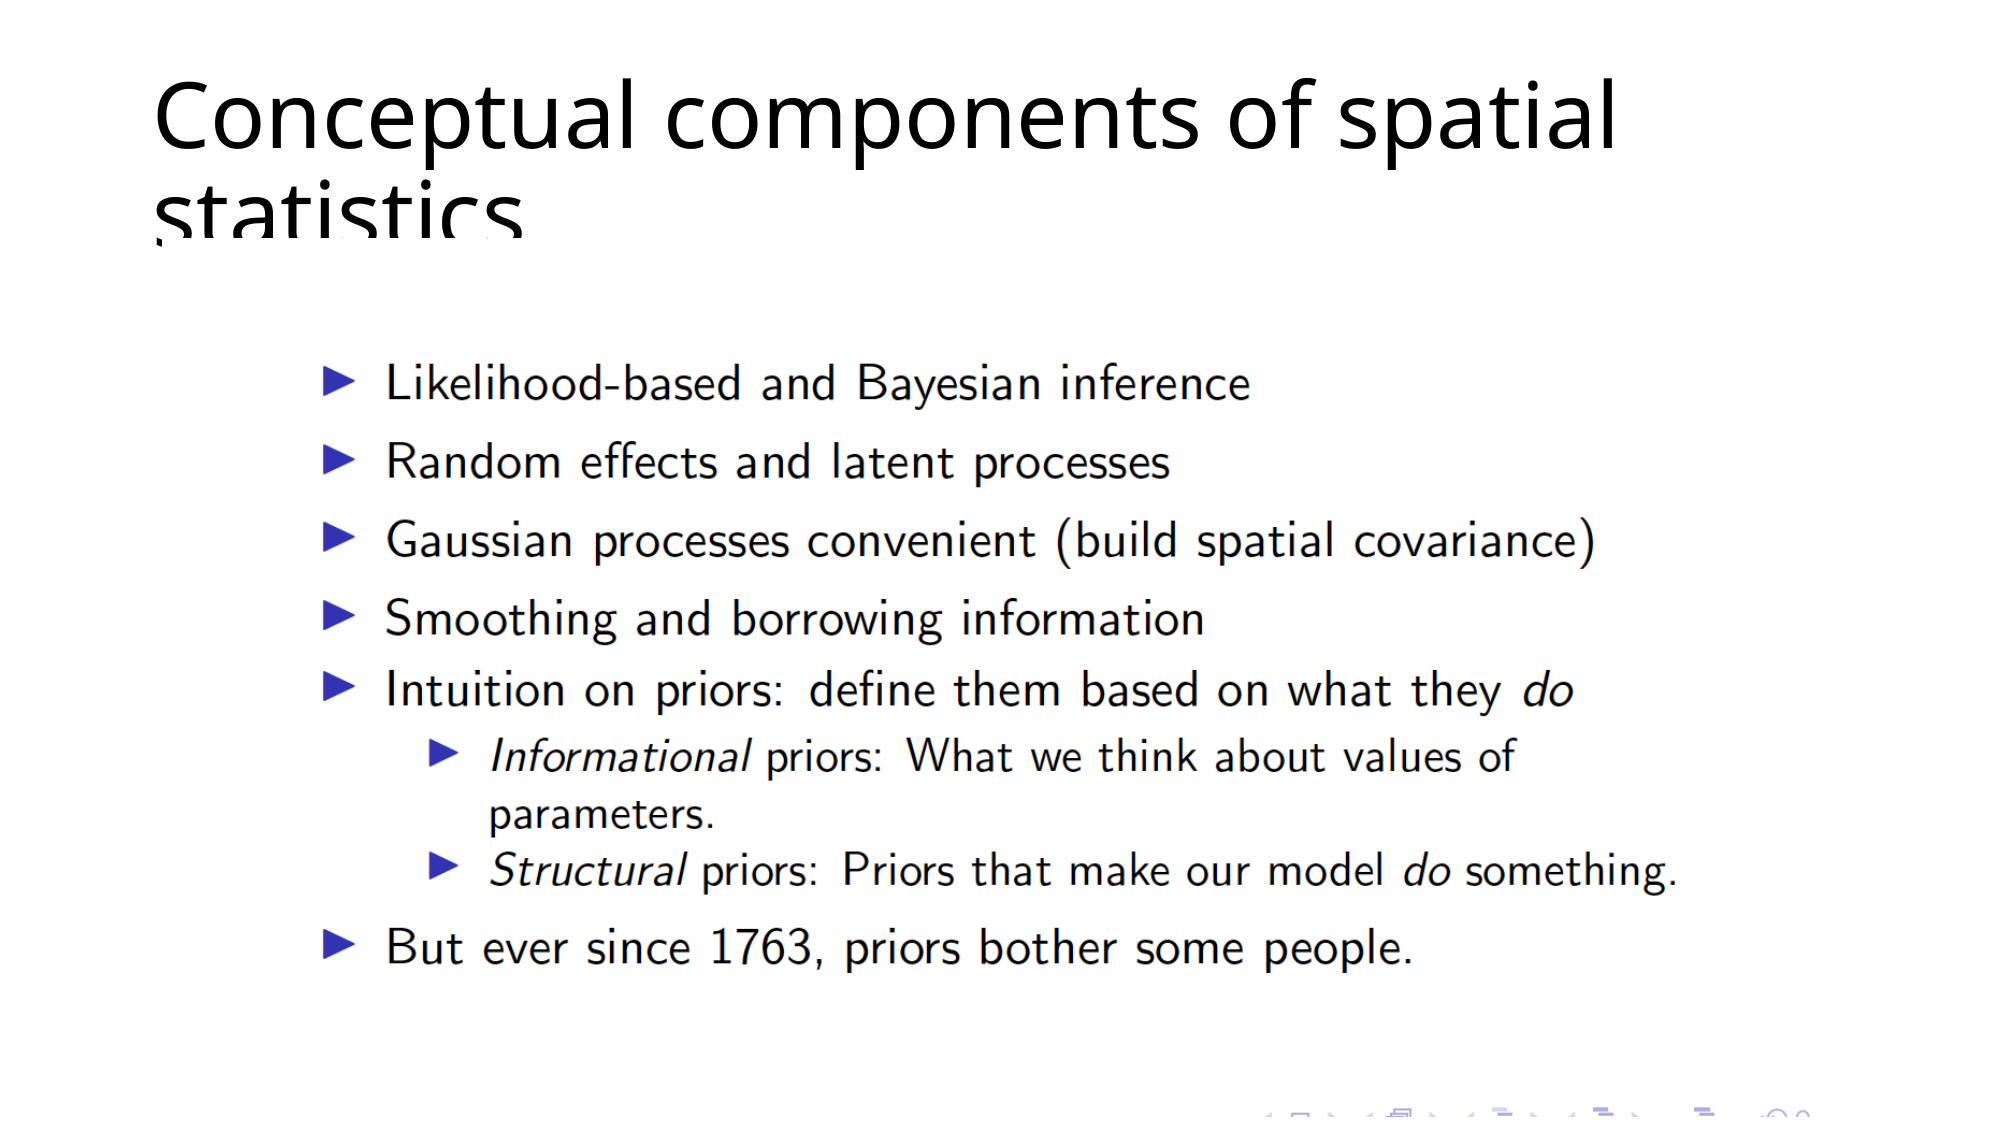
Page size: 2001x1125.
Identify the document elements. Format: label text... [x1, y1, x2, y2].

picture [161, 237, 1824, 1118]
title Conceptual components of spatial statistics [137, 59, 1863, 278]
